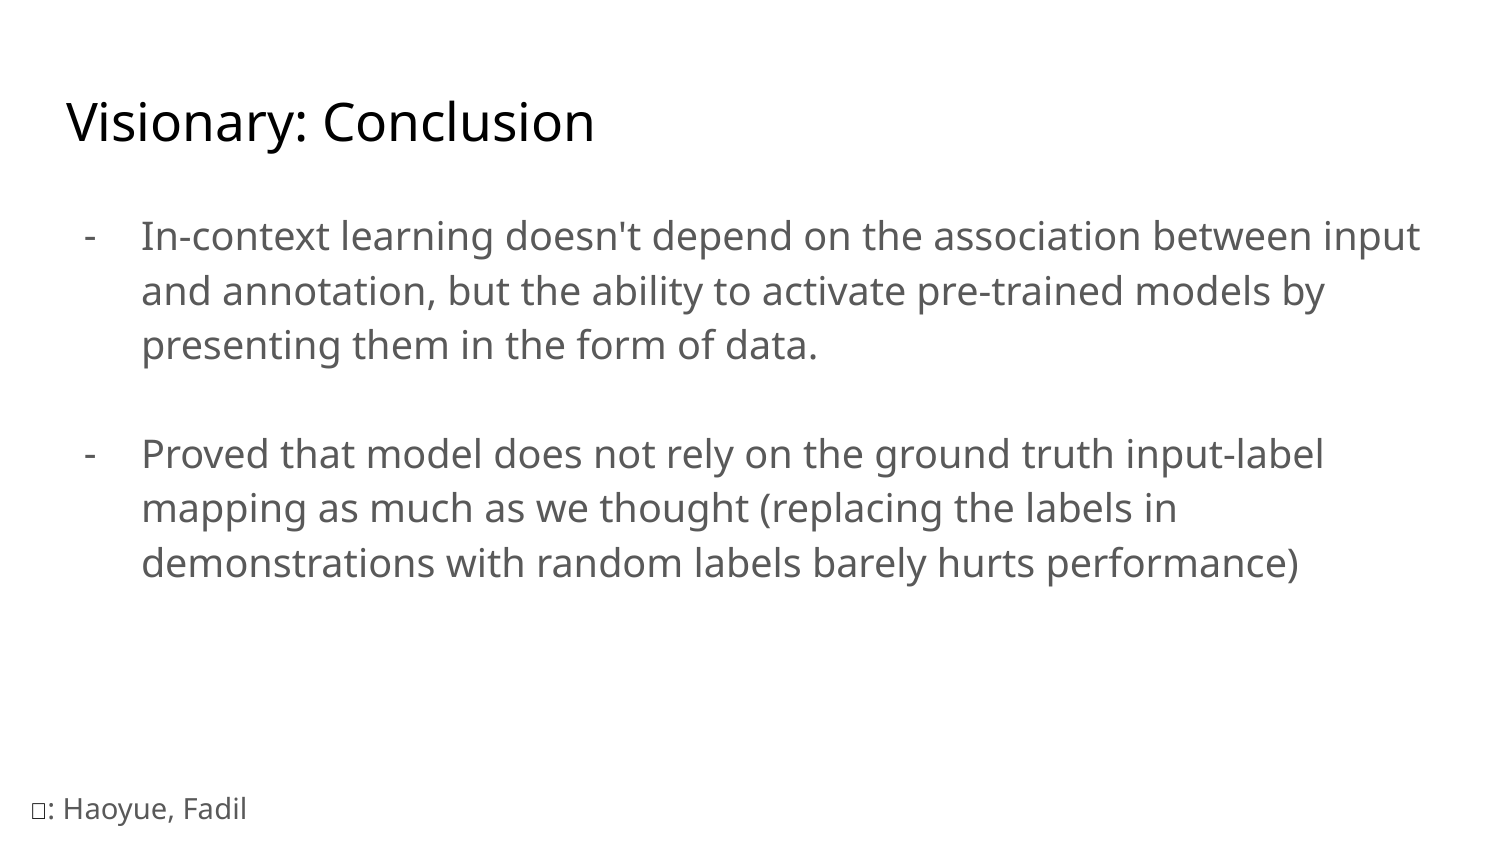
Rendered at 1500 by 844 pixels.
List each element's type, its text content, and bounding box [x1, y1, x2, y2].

title Visionary: Conclusion [51, 72, 1449, 167]
list In-context learning doesn't depend on the association between input and annotation, but the ability to activate pre-trained models by presenting them in the form of data. Proved that model does not rely on the ground truth input-label mapping as much as we thought (replacing the labels in demonstrations with random labels barely hurts performance) [51, 189, 1449, 750]
list 🔭: Haoyue, Fadil [15, 770, 533, 844]
